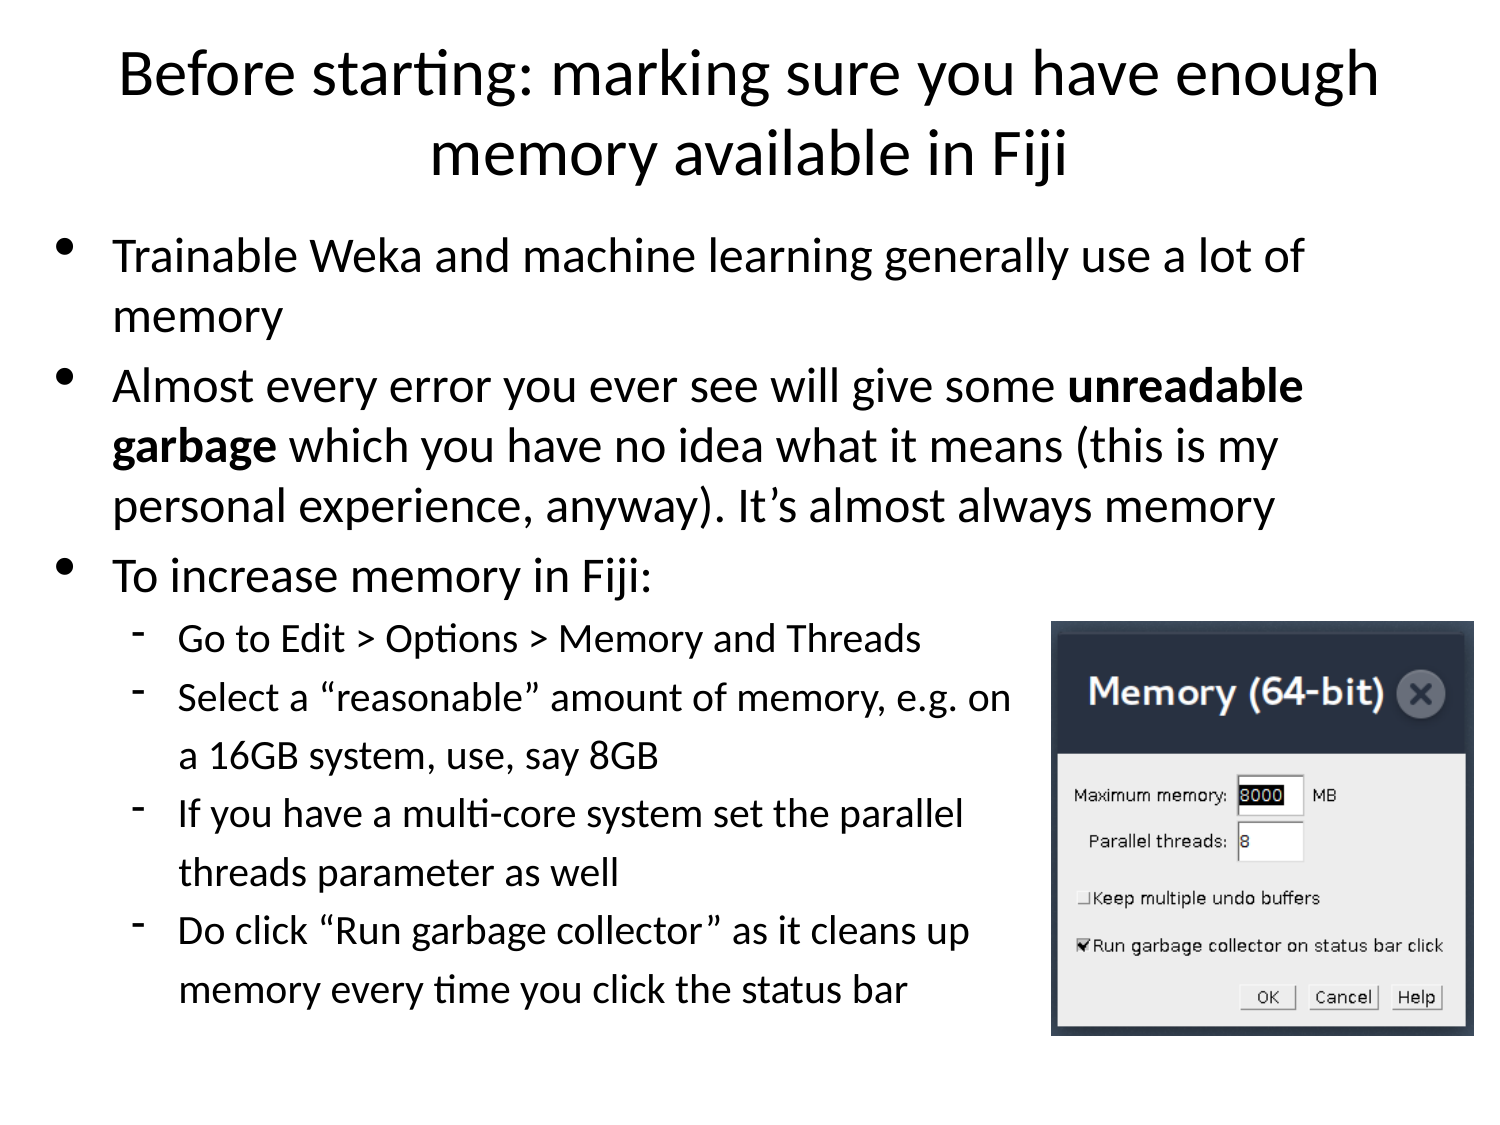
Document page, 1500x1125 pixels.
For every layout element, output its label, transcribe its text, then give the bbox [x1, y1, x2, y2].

text_box Before starting: marking sure you have enough memory available in Fiji [74, 45, 1425, 173]
text_box Trainable Weka and machine learning generally use a lot of memory Almost every error you ever see will give some unreadable garbage which you have no idea what it means (this is my personal experience, anyway). It’s almost always memory To increase memory in Fiji: Go to Edit > Options > Memory and Threads Select a “reasonable” amount of memory, e.g. on a 16GB system, use, say 8GB If you have a multi-core system set the parallel threads parameter as well Do click “Run garbage collector” as it cleans up memory every time you click the status bar [41, 215, 1391, 1036]
picture [1051, 621, 1474, 1036]
